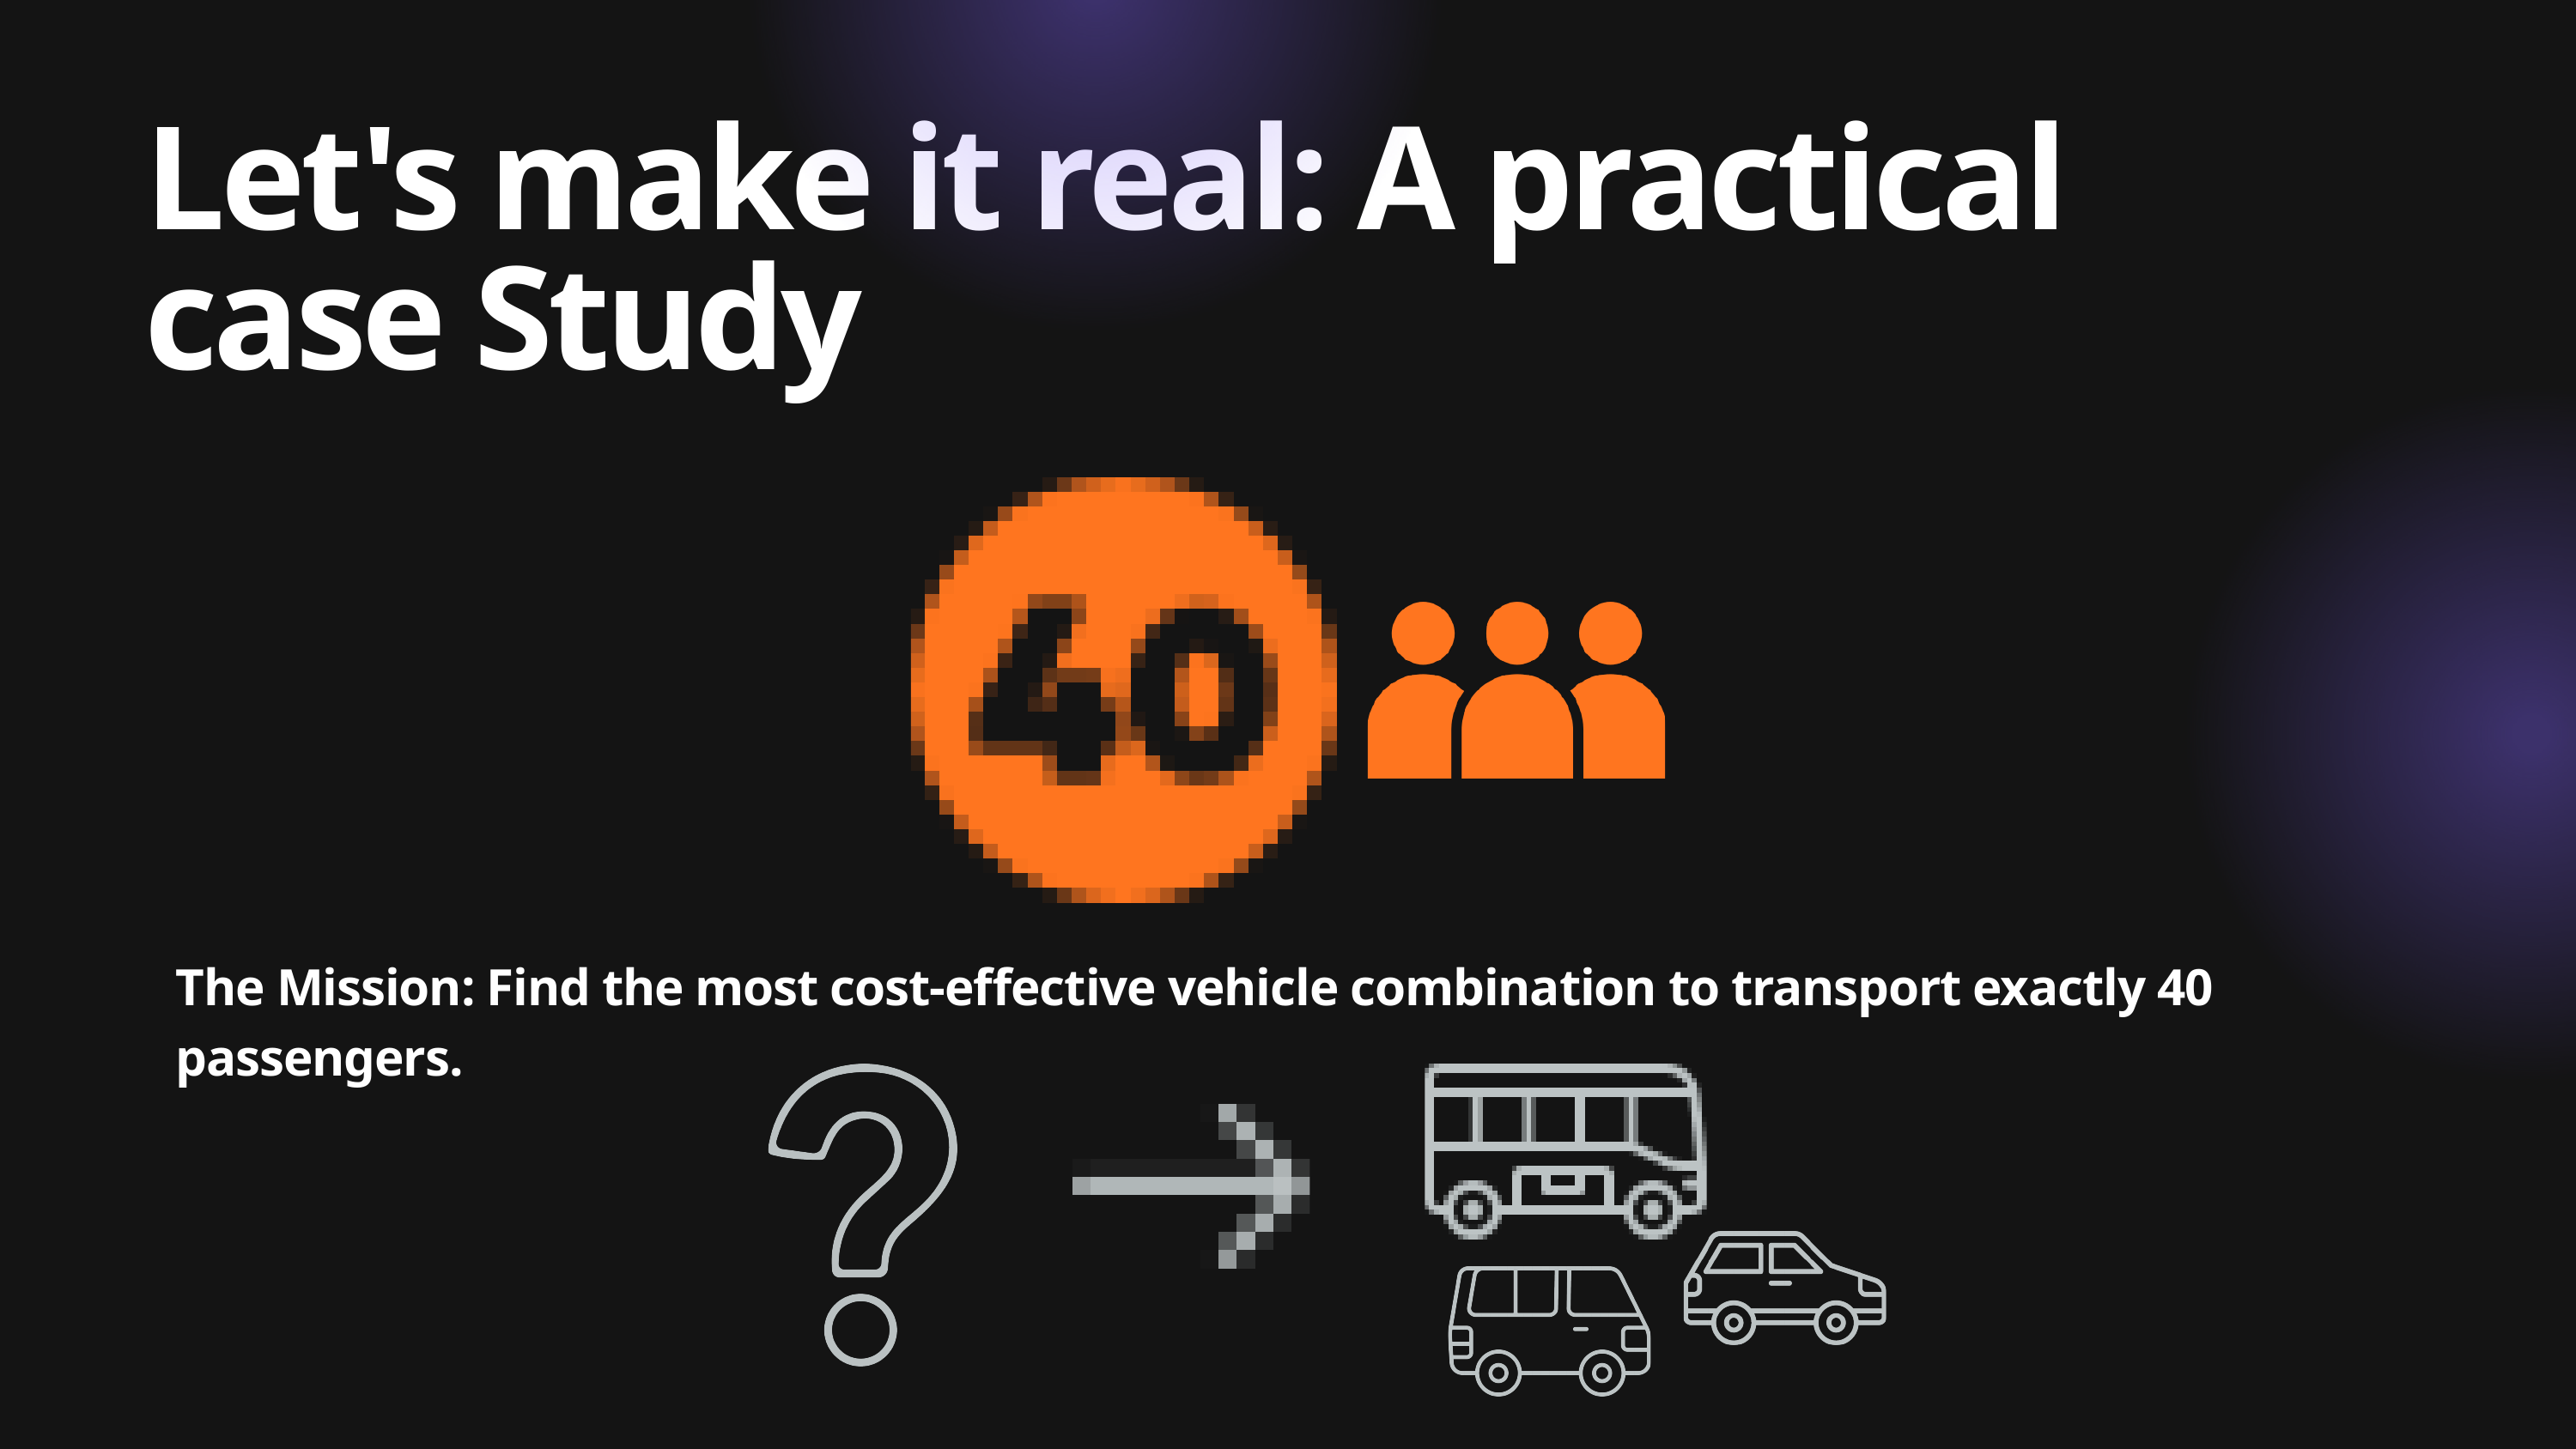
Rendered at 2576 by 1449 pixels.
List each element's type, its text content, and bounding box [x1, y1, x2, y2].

text_box [1367, 602, 1666, 779]
text_box [1683, 1231, 1886, 1345]
text_box [768, 1086, 957, 1367]
text_box The Mission: Find the most cost-effective vehicle combination to transport exactly 40 passengers. [175, 945, 2400, 1086]
text_box [711, 0, 1481, 370]
text_box [1072, 1104, 1310, 1269]
text_box [1425, 1086, 1707, 1240]
text_box [2148, 349, 2576, 1119]
text_box [1448, 1266, 1651, 1397]
text_box [910, 477, 1337, 903]
text_box Let's make it real: A practical case Study [144, 118, 2369, 398]
